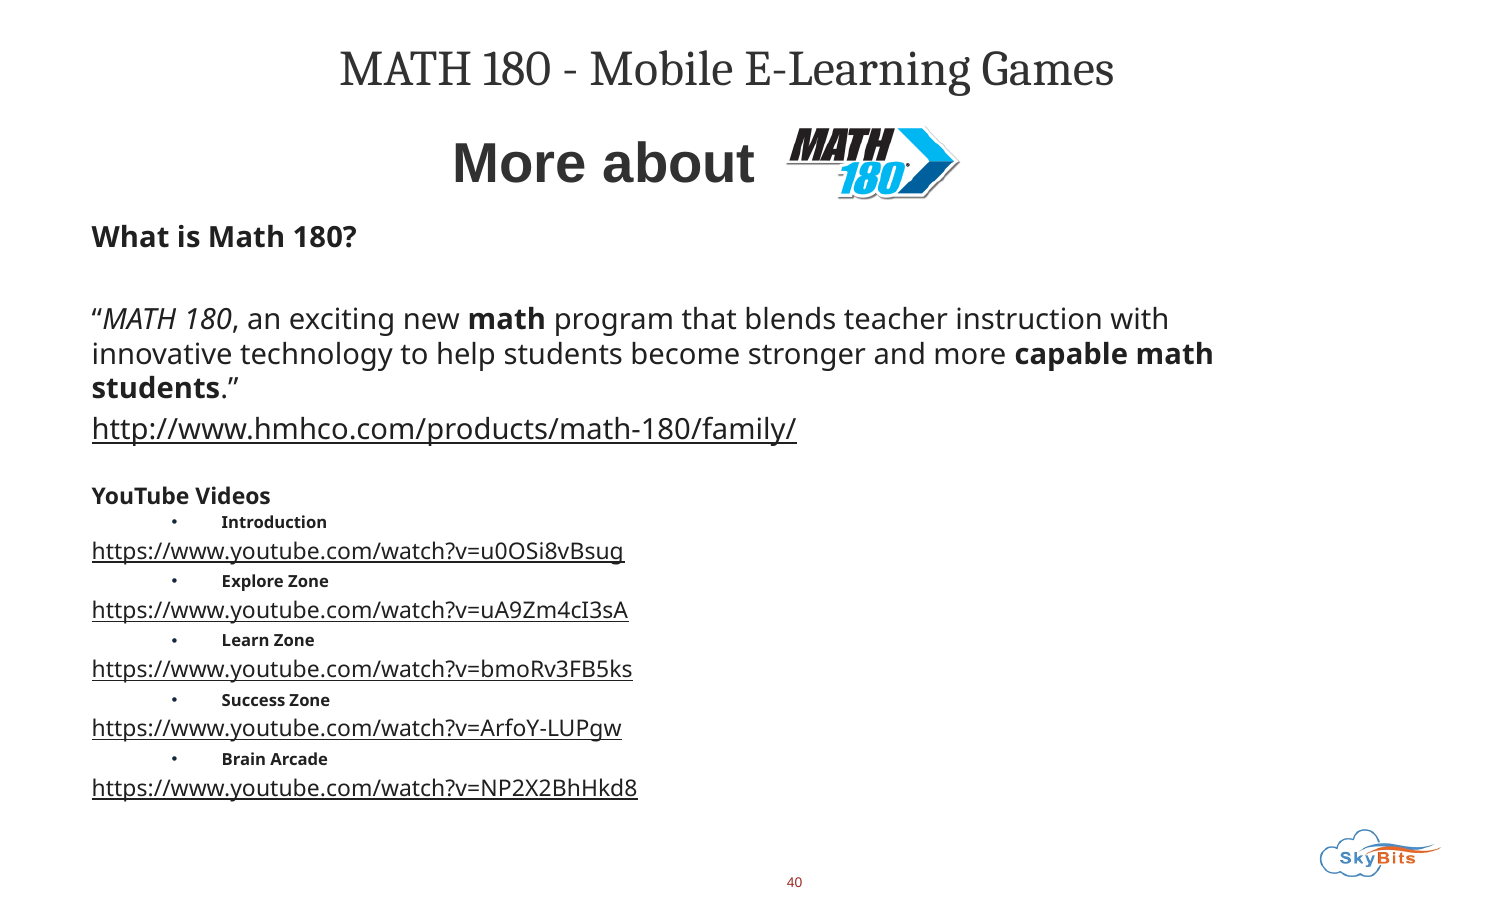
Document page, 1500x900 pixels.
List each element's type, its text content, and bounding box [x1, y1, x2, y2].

picture [1312, 827, 1445, 880]
title More about [83, 120, 1141, 193]
text_box MATH 180 - Mobile E-Learning Games [95, 10, 1379, 104]
picture [785, 125, 961, 201]
text_box YouTube Videos Introduction https://www.youtube.com/watch?v=u0OSi8vBsug Explore Zone https://www.youtube.com/watch?v=uA9Zm4cI3sA Learn Zone https://www.youtube.com/watch?v=bmoRv3FB5ks Success Zone https://www.youtube.com/watch?v=ArfoY-LUPgw Brain Arcade https://www.youtube.com/watch?v=NP2X2BhHkd8 [76, 473, 1145, 804]
list What is Math 180? “MATH 180, an exciting new math program that blends teacher instruction with innovative technology to help students become stronger and more capable math students.” http://www.hmhco.com/products/math-180/family/ [76, 210, 1298, 427]
